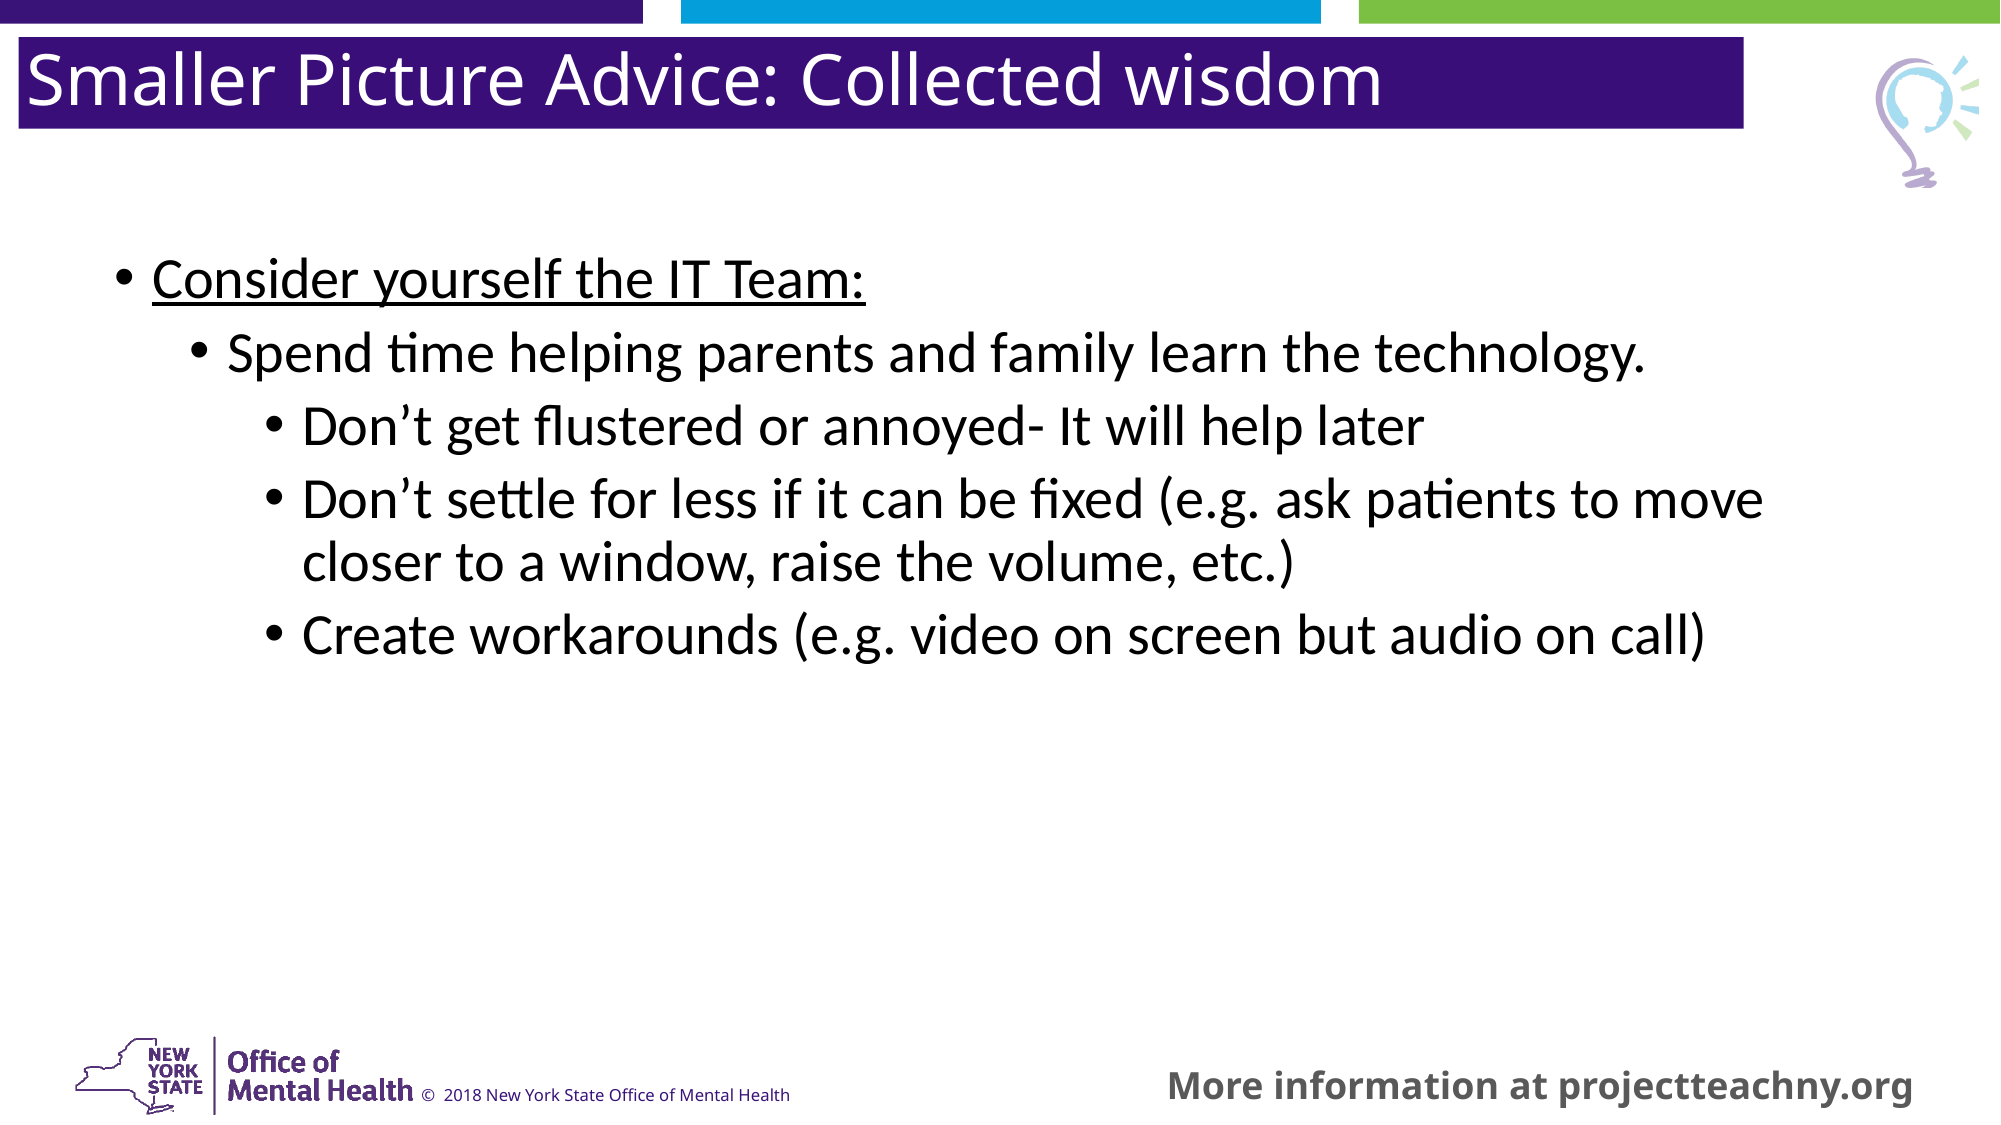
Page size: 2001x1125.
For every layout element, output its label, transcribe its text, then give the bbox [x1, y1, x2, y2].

text_box Smaller Picture Advice: Collected wisdom [18, 37, 1744, 129]
picture [71, 1032, 417, 1119]
text_box Consider yourself the IT Team: Spend time helping parents and family learn the technology. Don’t get flustered or annoyed- It will help later Don’t settle for less if it can be fixed (e.g. ask patients to move closer to a window, raise the volume, etc.) Create workarounds (e.g. video on screen but audio on call) [99, 241, 1825, 955]
